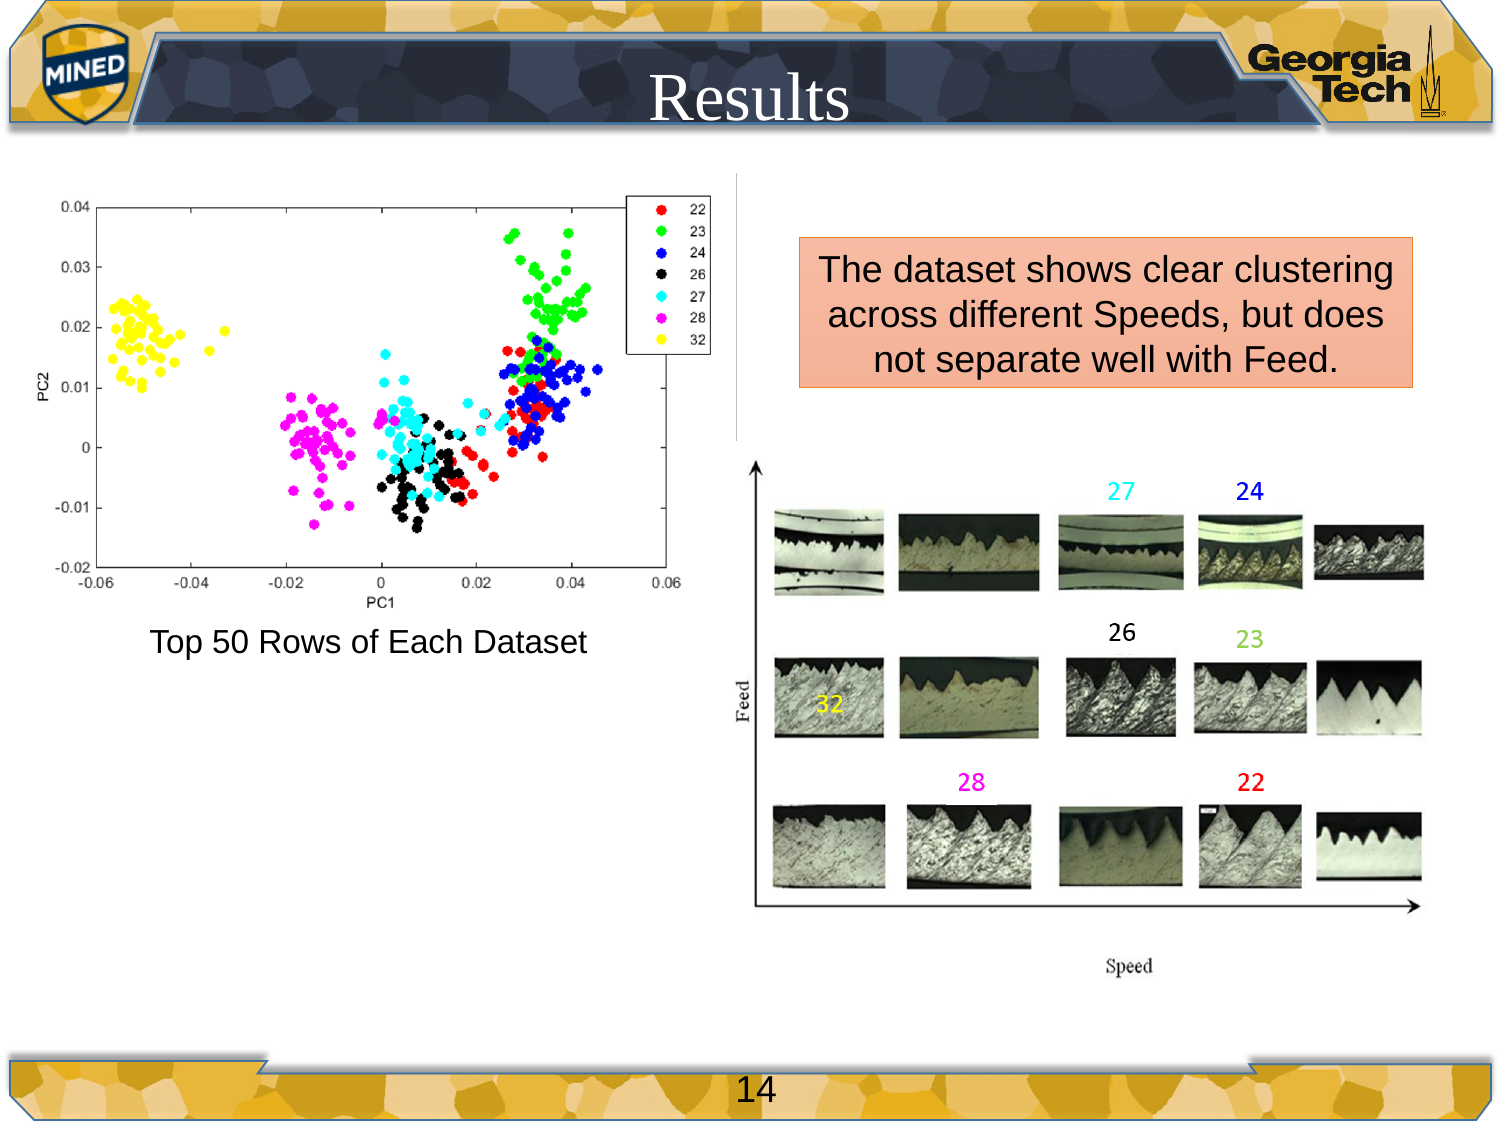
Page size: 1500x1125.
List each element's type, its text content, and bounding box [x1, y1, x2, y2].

picture [0, 0, 1500, 54]
picture [0, 130, 1500, 1125]
title Results [0, 54, 1500, 130]
